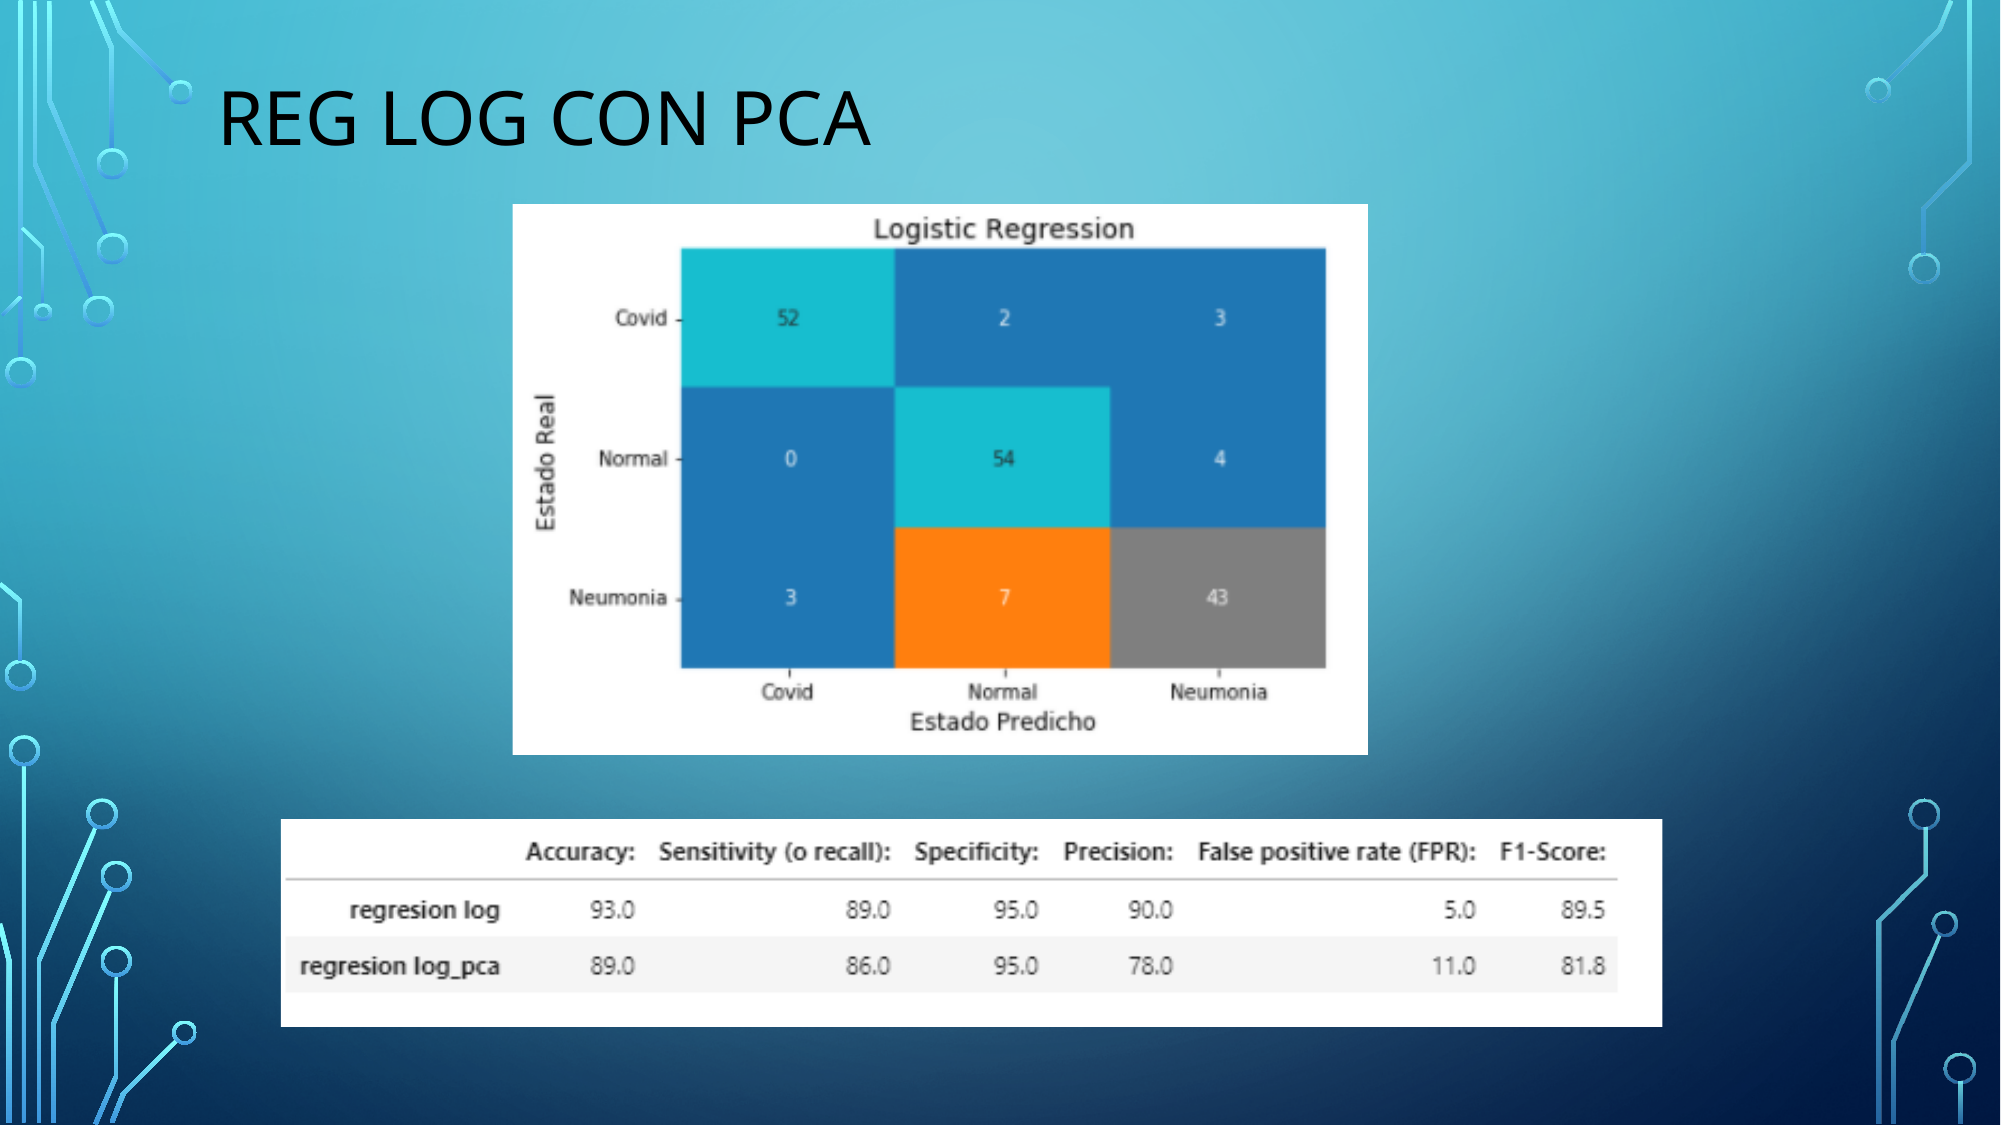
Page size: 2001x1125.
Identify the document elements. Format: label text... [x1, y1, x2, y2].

title Reg log con pca [202, 0, 1827, 243]
picture [280, 819, 1663, 1027]
picture [512, 204, 1369, 755]
